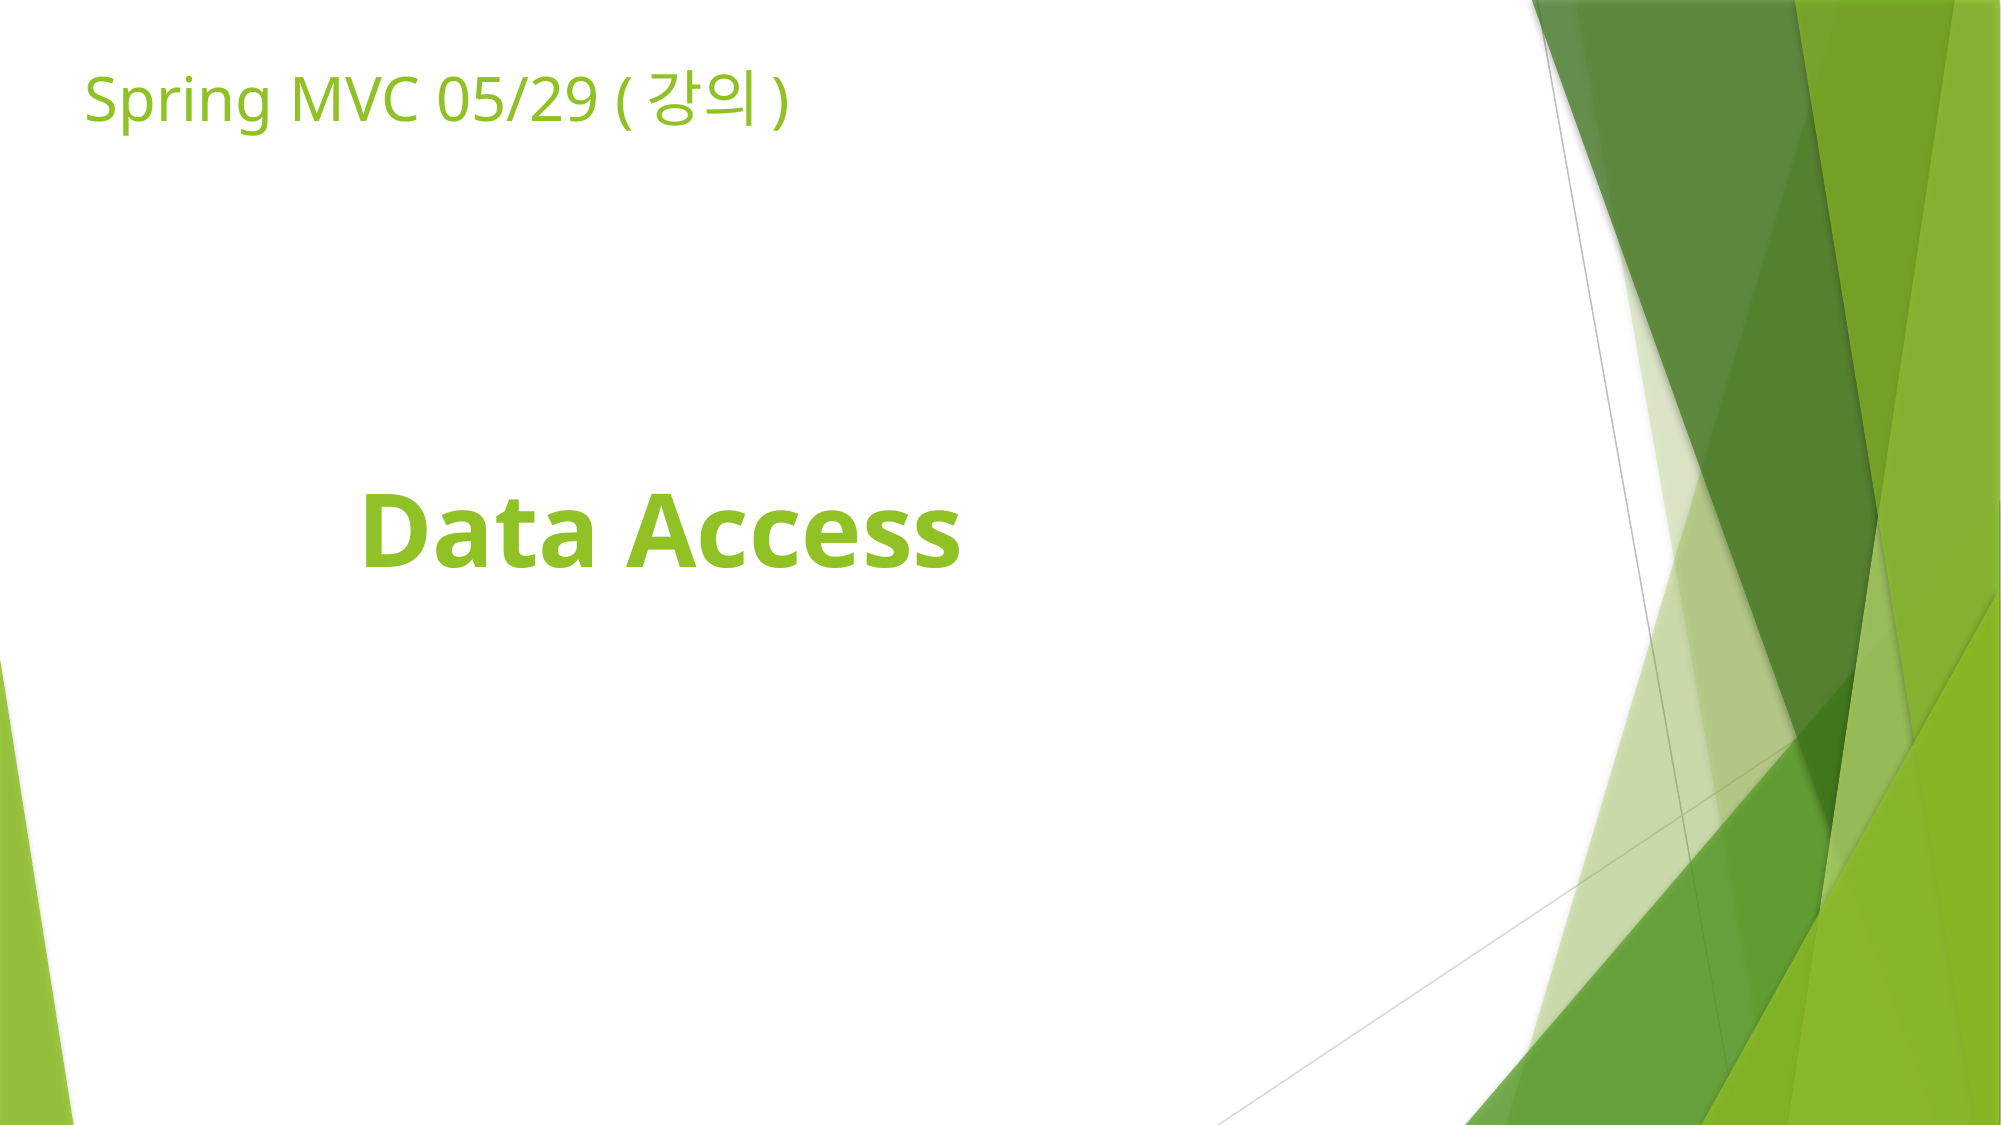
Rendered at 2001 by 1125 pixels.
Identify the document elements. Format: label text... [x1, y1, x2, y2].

text_box Data Access [341, 457, 1697, 601]
title Spring MVC 05/29 (강의) [70, 52, 823, 190]
